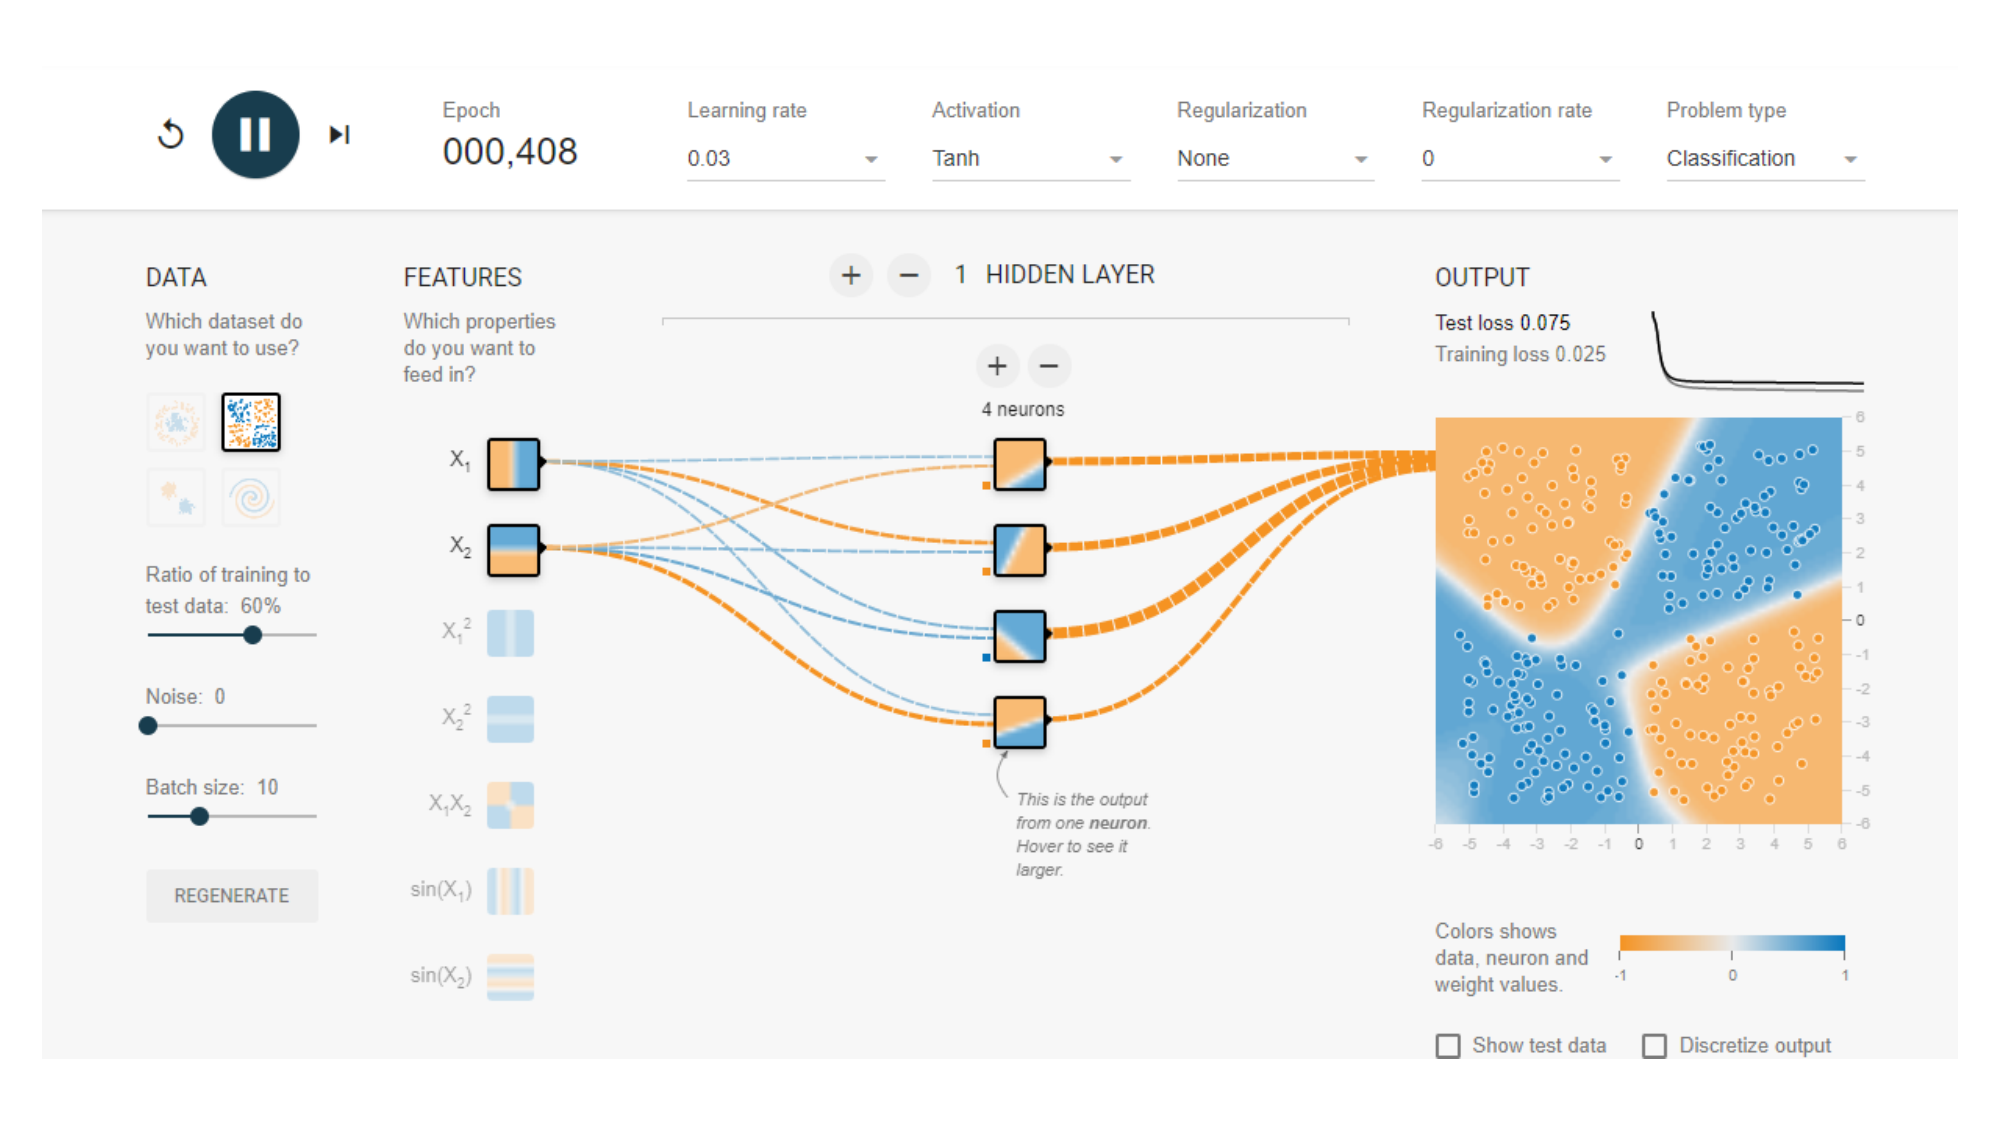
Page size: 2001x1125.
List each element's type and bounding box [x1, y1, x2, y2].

picture [42, 66, 1958, 1059]
